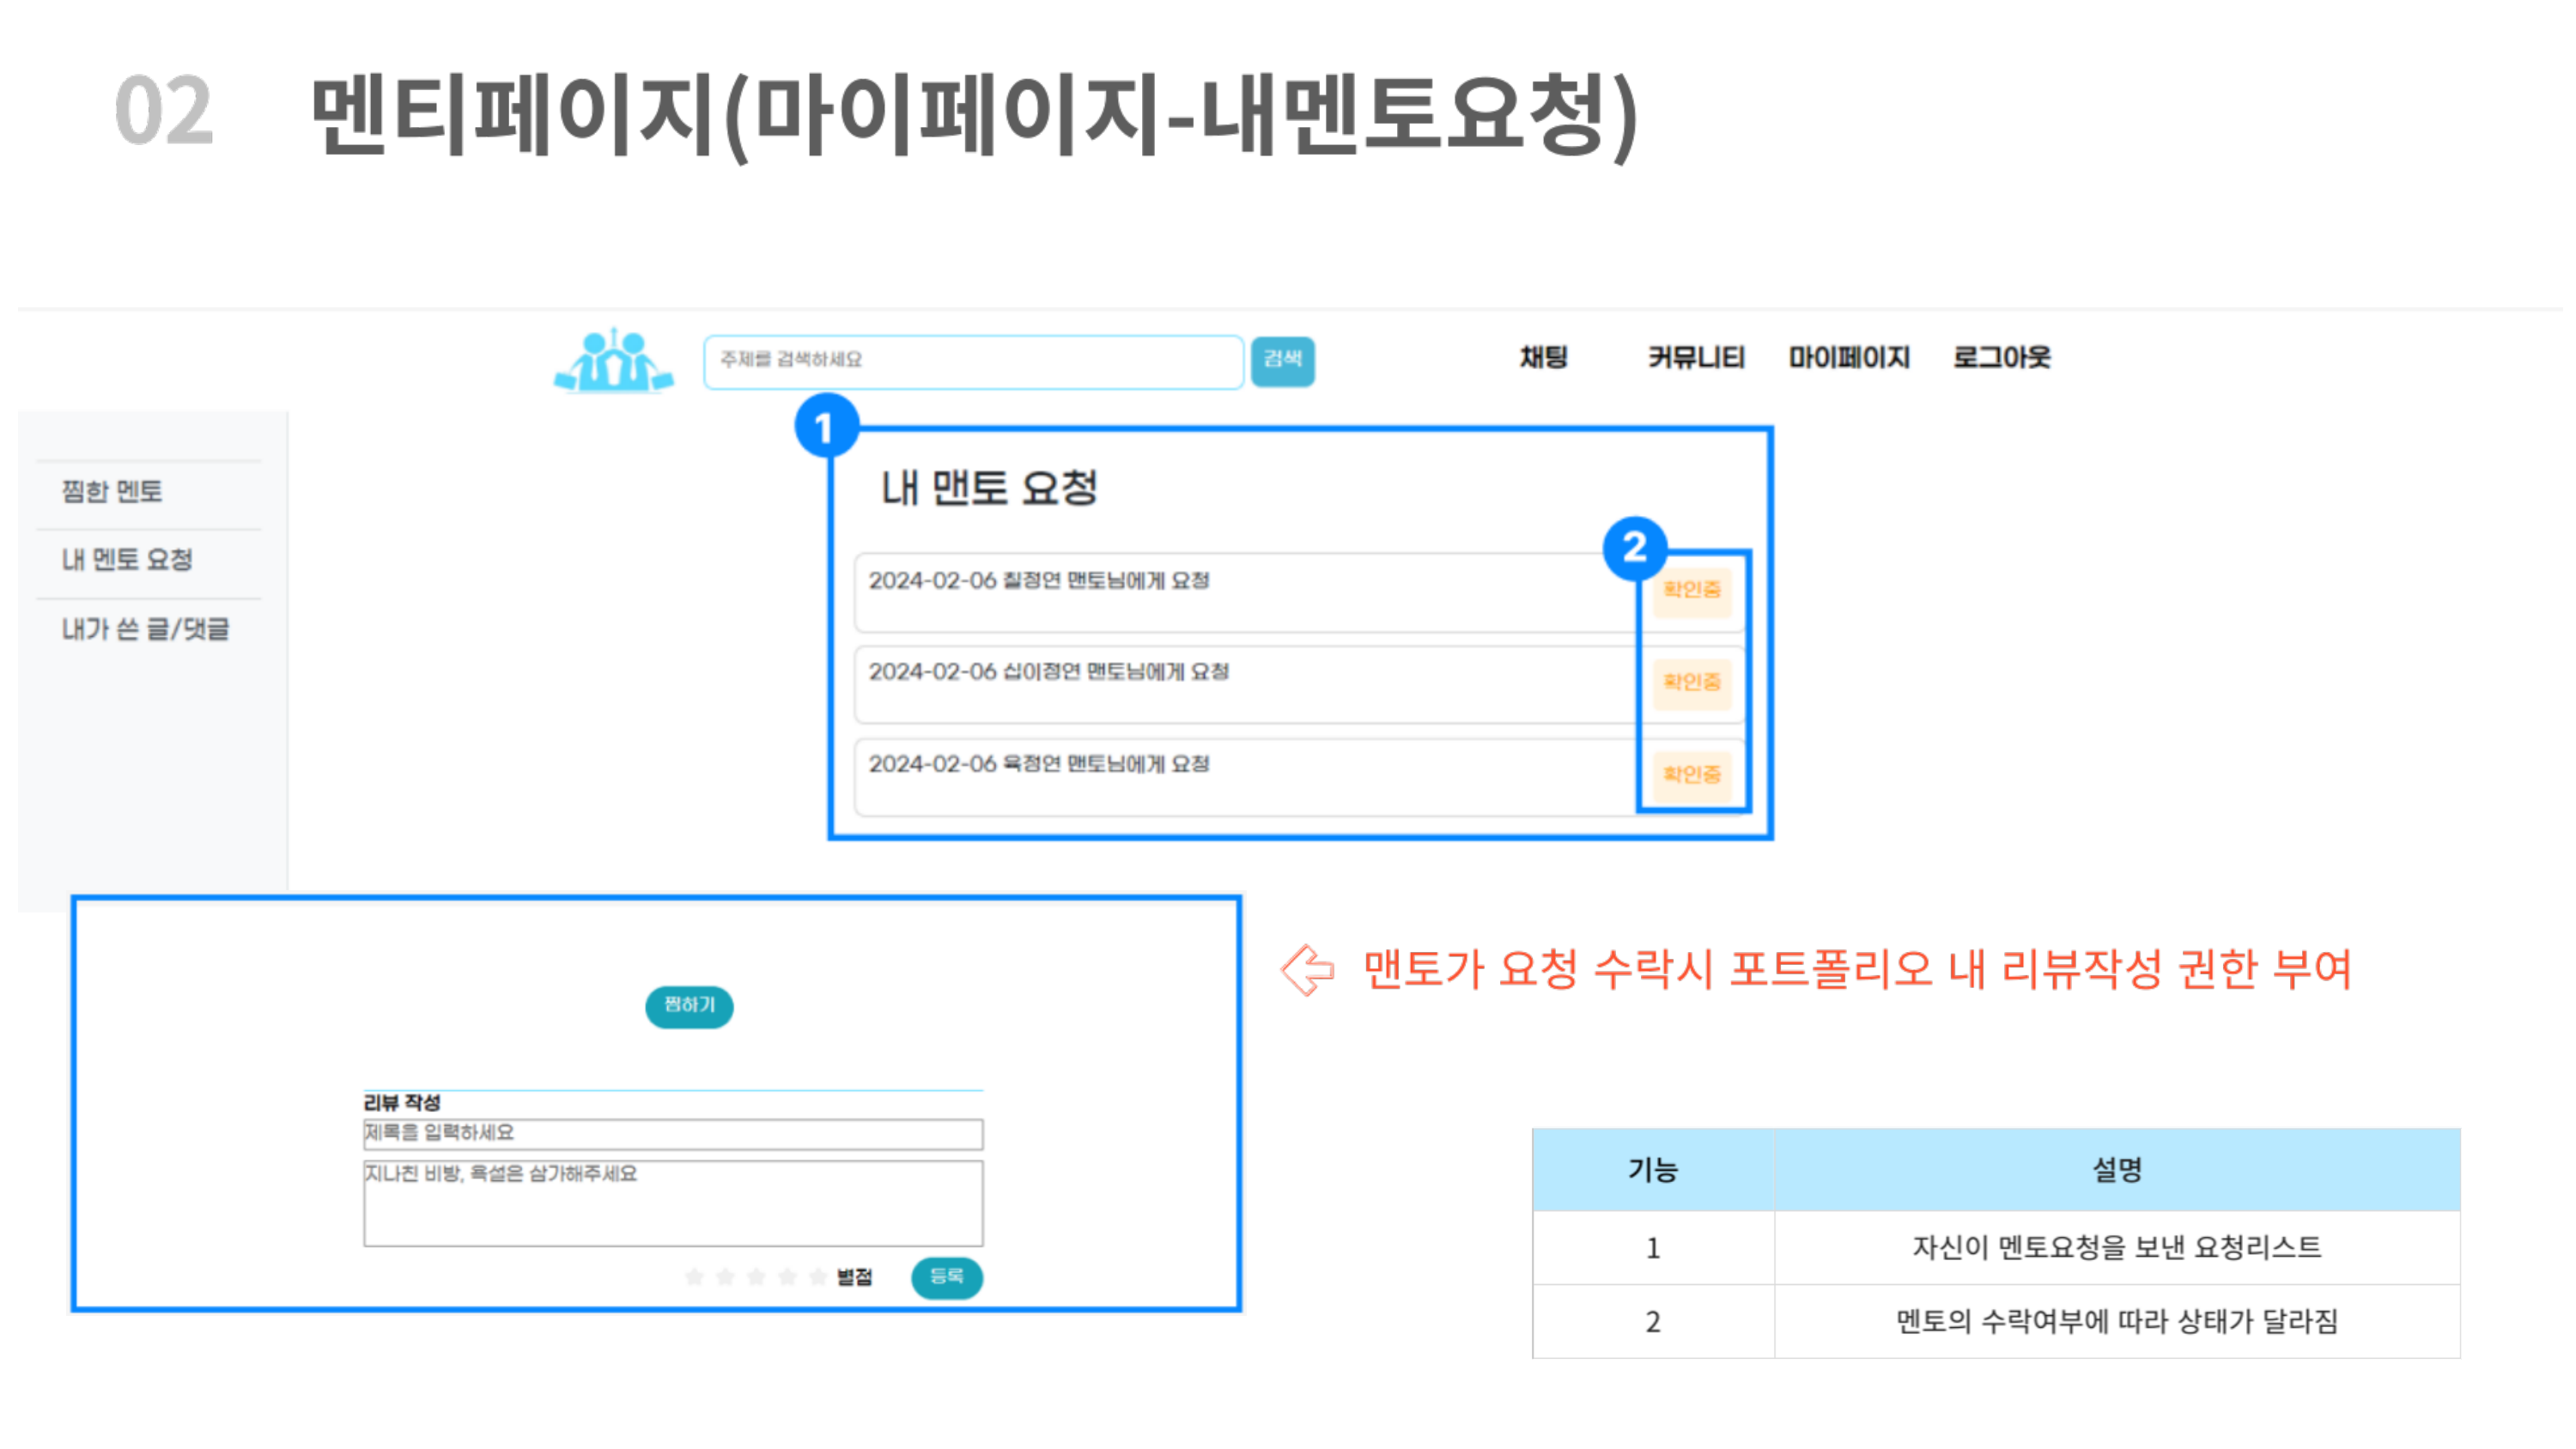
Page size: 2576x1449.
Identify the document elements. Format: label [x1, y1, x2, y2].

text_box [18, 307, 2563, 912]
picture [1070, 920, 2576, 1449]
text_box [1273, 935, 1342, 1006]
picture [82, 0, 1735, 261]
text_box [66, 890, 1247, 1316]
